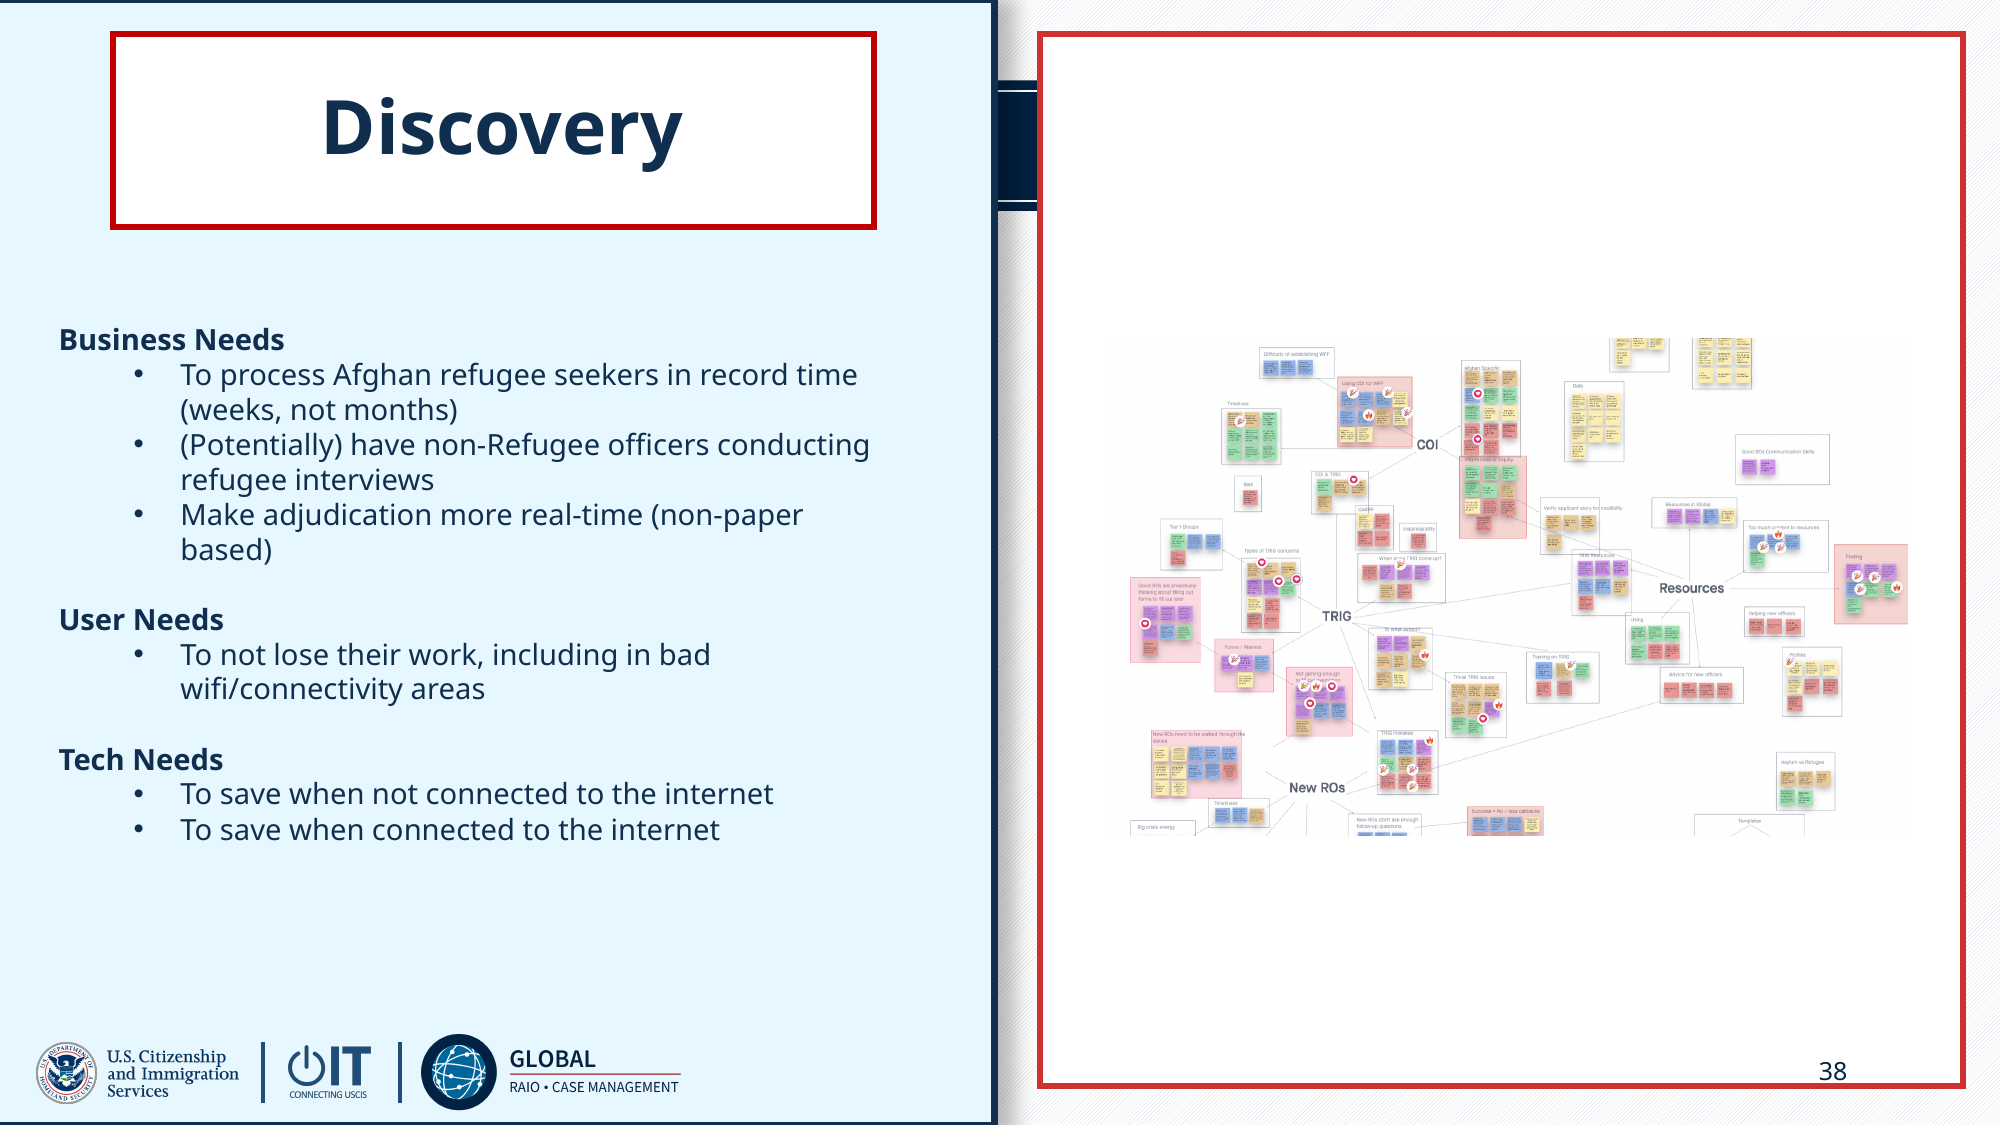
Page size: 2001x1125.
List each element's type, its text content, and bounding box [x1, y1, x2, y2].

picture [1105, 338, 1908, 836]
text_box Business Needs To process Afghan refugee seekers in record time (weeks, not months) (Potentially) have non-Refugee officers conducting refugee interviews Make adjudication more real-time (non-paper based) User Needs To not lose their work, including in bad wifi/connectivity areas Tech Needs To save when not connected to the internet To save when connected to the internet [43, 313, 895, 854]
picture [421, 1033, 681, 1111]
slide_number 38 [1412, 1042, 1863, 1103]
title Discovery [146, 74, 858, 186]
picture [283, 1042, 378, 1104]
picture [36, 1042, 239, 1104]
